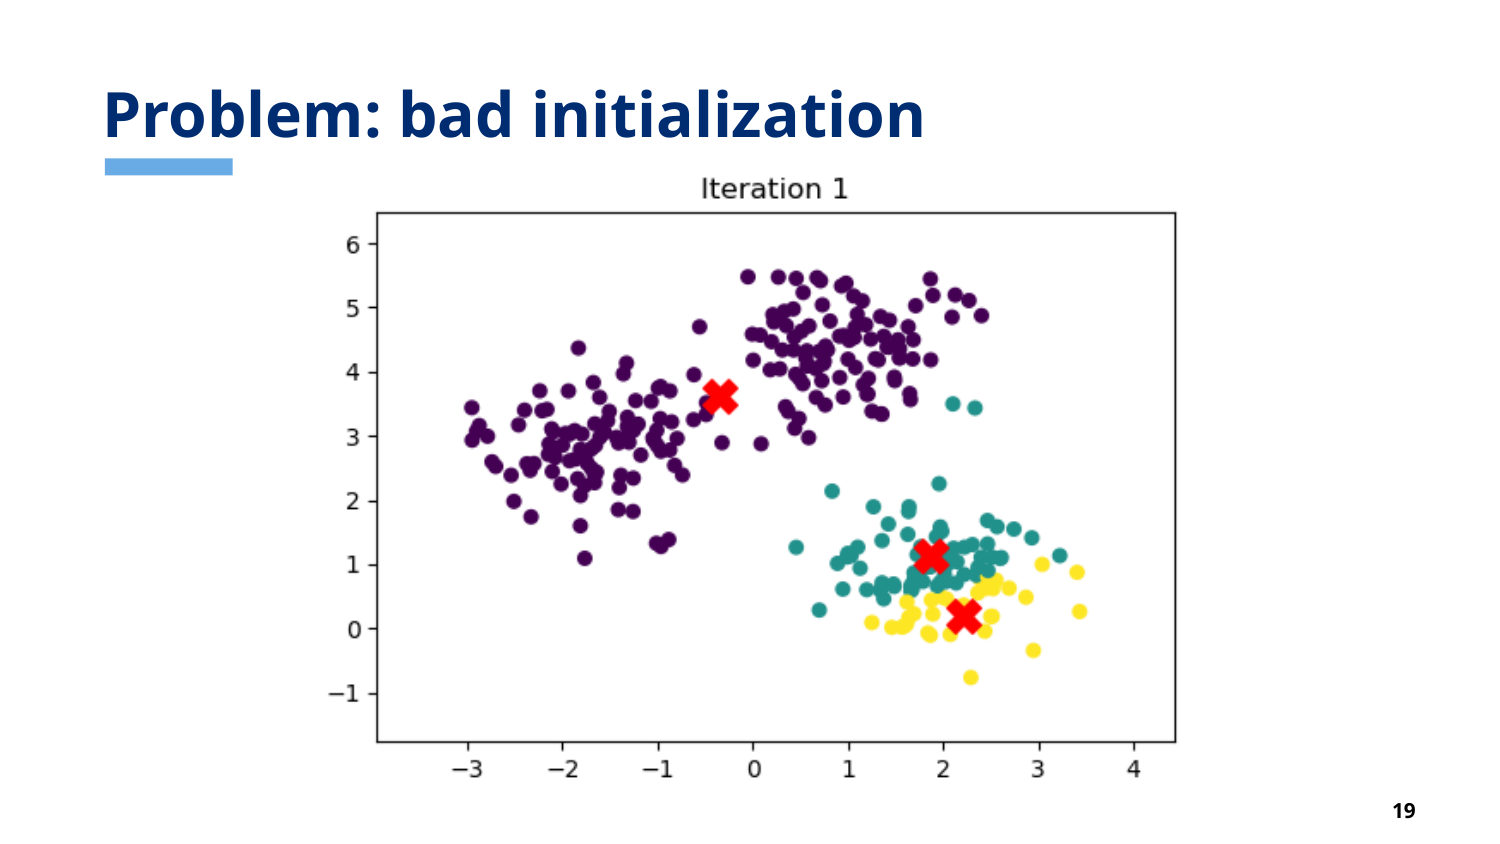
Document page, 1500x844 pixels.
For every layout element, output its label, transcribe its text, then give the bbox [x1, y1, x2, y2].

title Problem: bad initialization [87, 17, 1414, 159]
picture [308, 161, 1192, 800]
